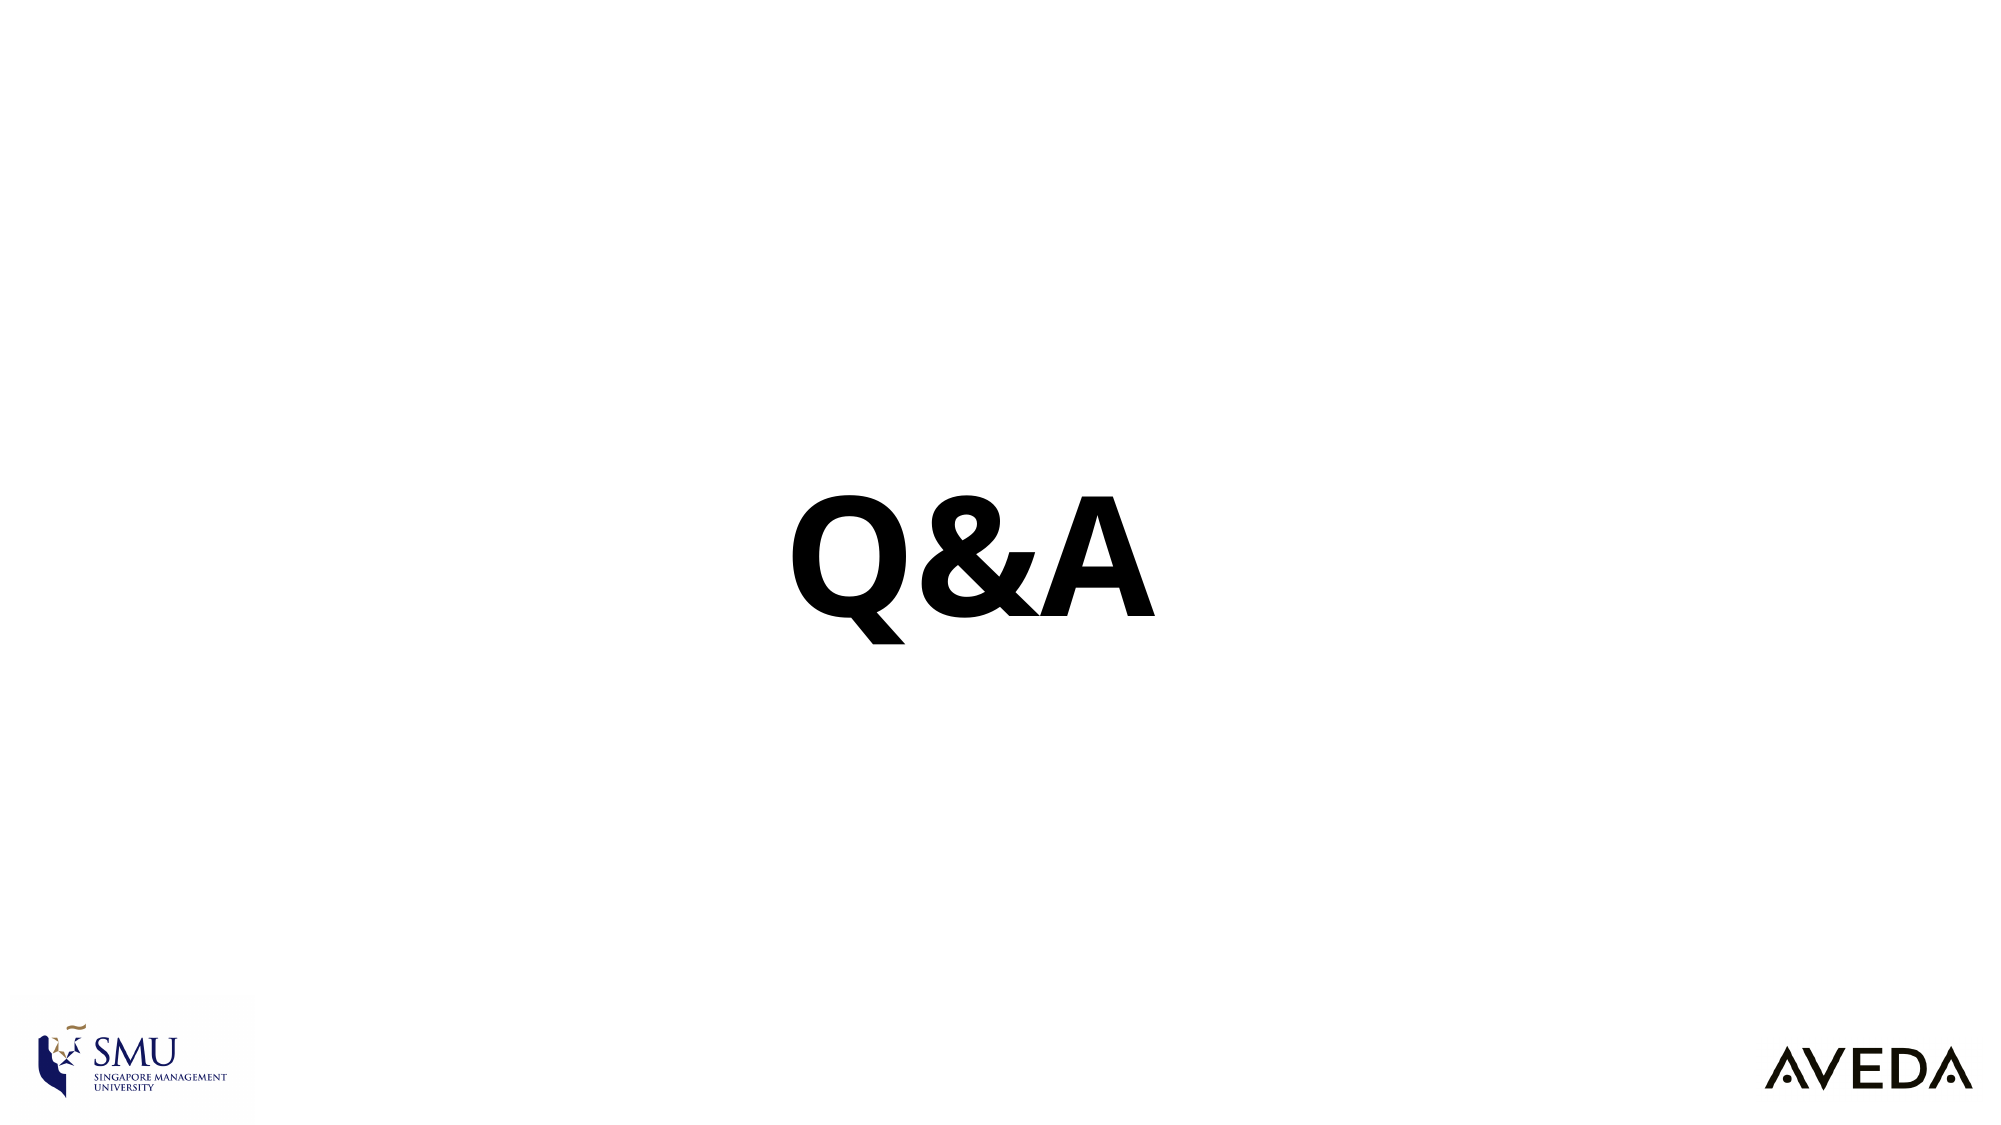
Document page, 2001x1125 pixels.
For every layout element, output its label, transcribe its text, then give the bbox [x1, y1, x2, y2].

picture [10, 995, 255, 1125]
title Q&A [163, 453, 1776, 672]
picture [1756, 1037, 1983, 1102]
